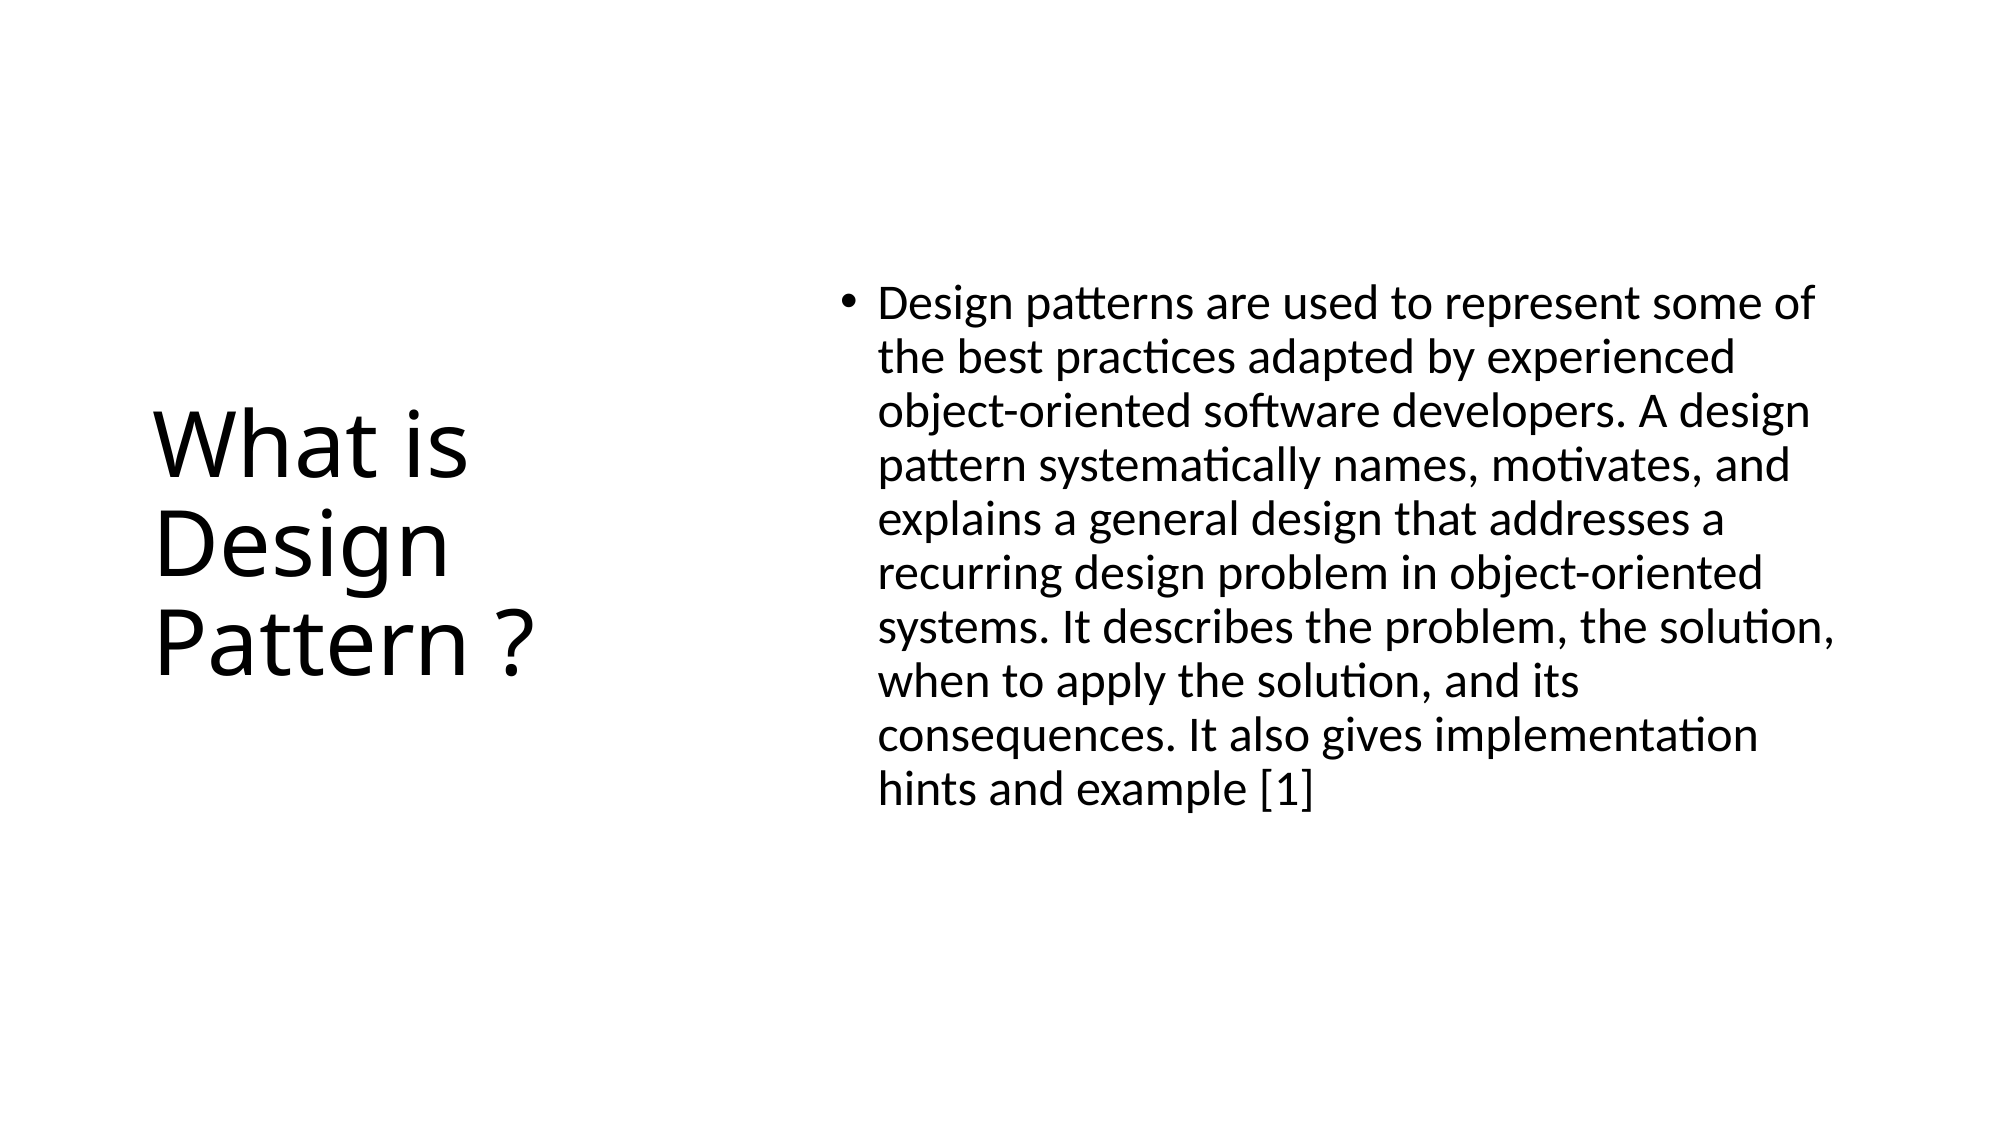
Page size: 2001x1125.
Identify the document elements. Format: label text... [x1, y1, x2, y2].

list Design patterns are used to represent some of the best practices adapted by experienced object-oriented software developers. A design pattern systematically names, motivates, and explains a general design that addresses a recurring design problem in object-oriented systems. It describes the problem, the solution, when to apply the solution, and its consequences. It also gives implementation hints and example [1] [825, 102, 1863, 991]
title What is Design Pattern ? [137, 102, 756, 991]
